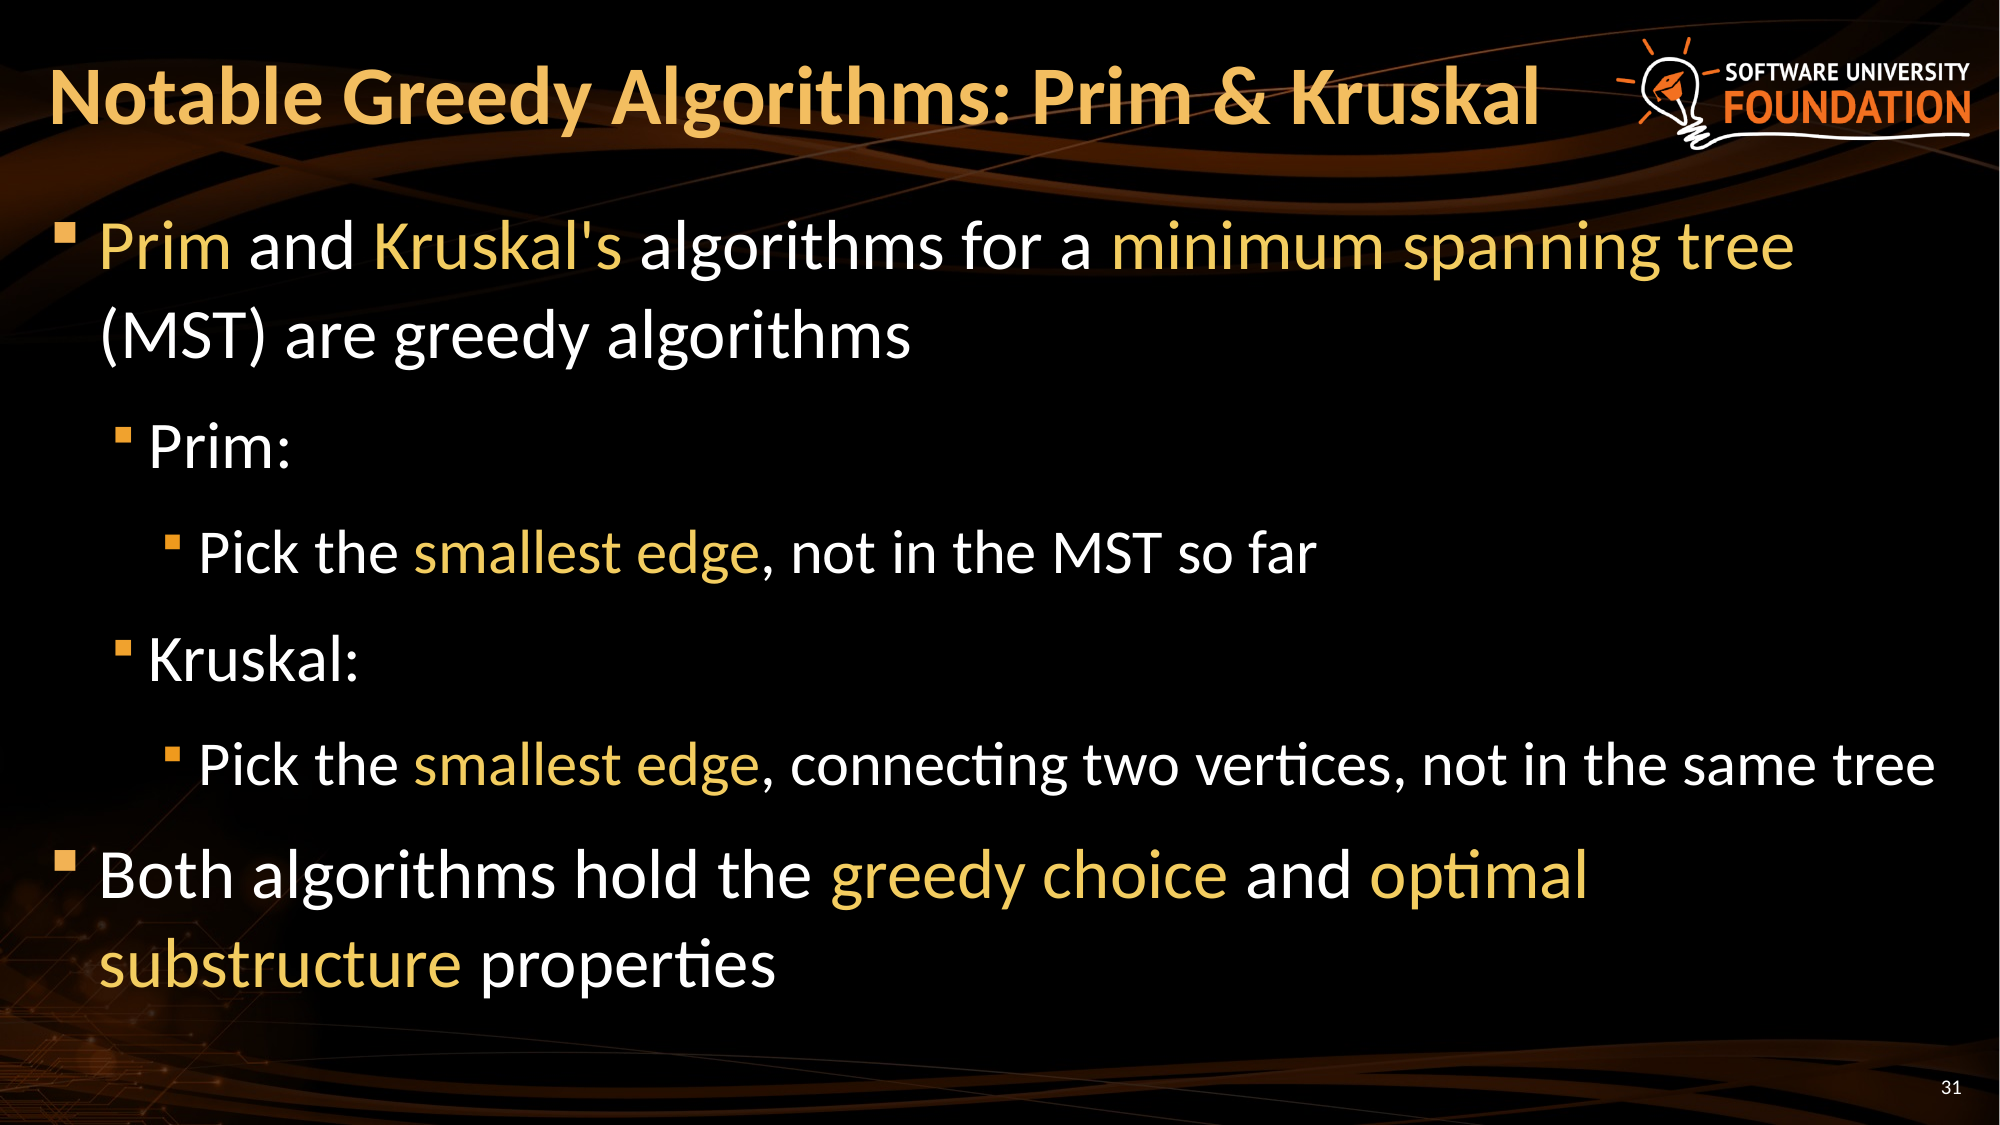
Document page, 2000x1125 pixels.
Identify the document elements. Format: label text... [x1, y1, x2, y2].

picture [0, 0, 2000, 1125]
slide_number 31 [1897, 1070, 1968, 1103]
title Notable Greedy Algorithms: Prim & Kruskal [30, 6, 1602, 189]
list Prim and Kruskal's algorithms for a minimum spanning tree (MST) are greedy algorithms Prim: Pick the smallest edge, not in the MST so far Kruskal: Pick the smallest edge, connecting two vertices, not in the same tree Both algorithms hold the greedy choice and optimal substructure properties [31, 188, 1968, 1103]
